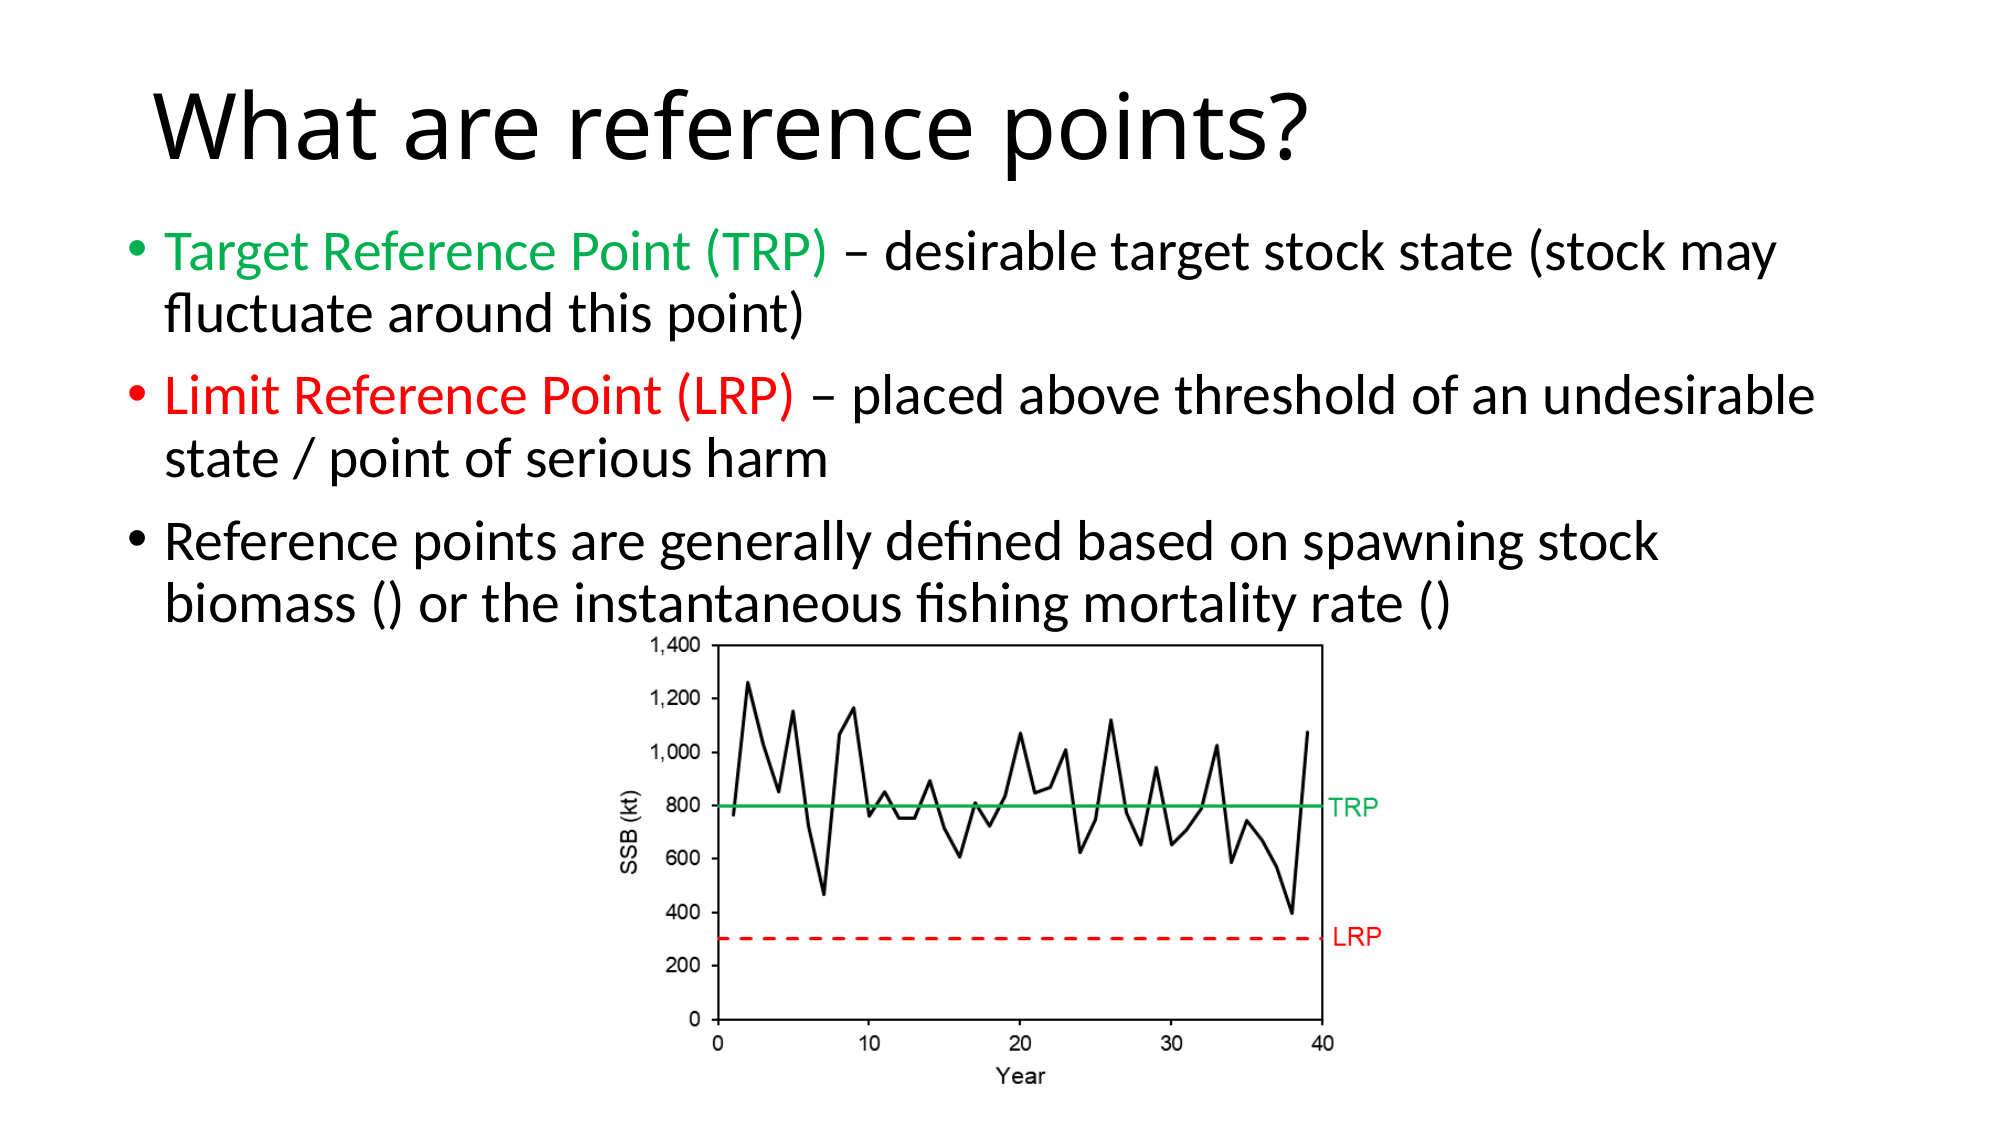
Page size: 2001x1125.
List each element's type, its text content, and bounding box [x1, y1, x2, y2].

title What are reference points? [137, 21, 1863, 240]
picture [586, 620, 1414, 1117]
